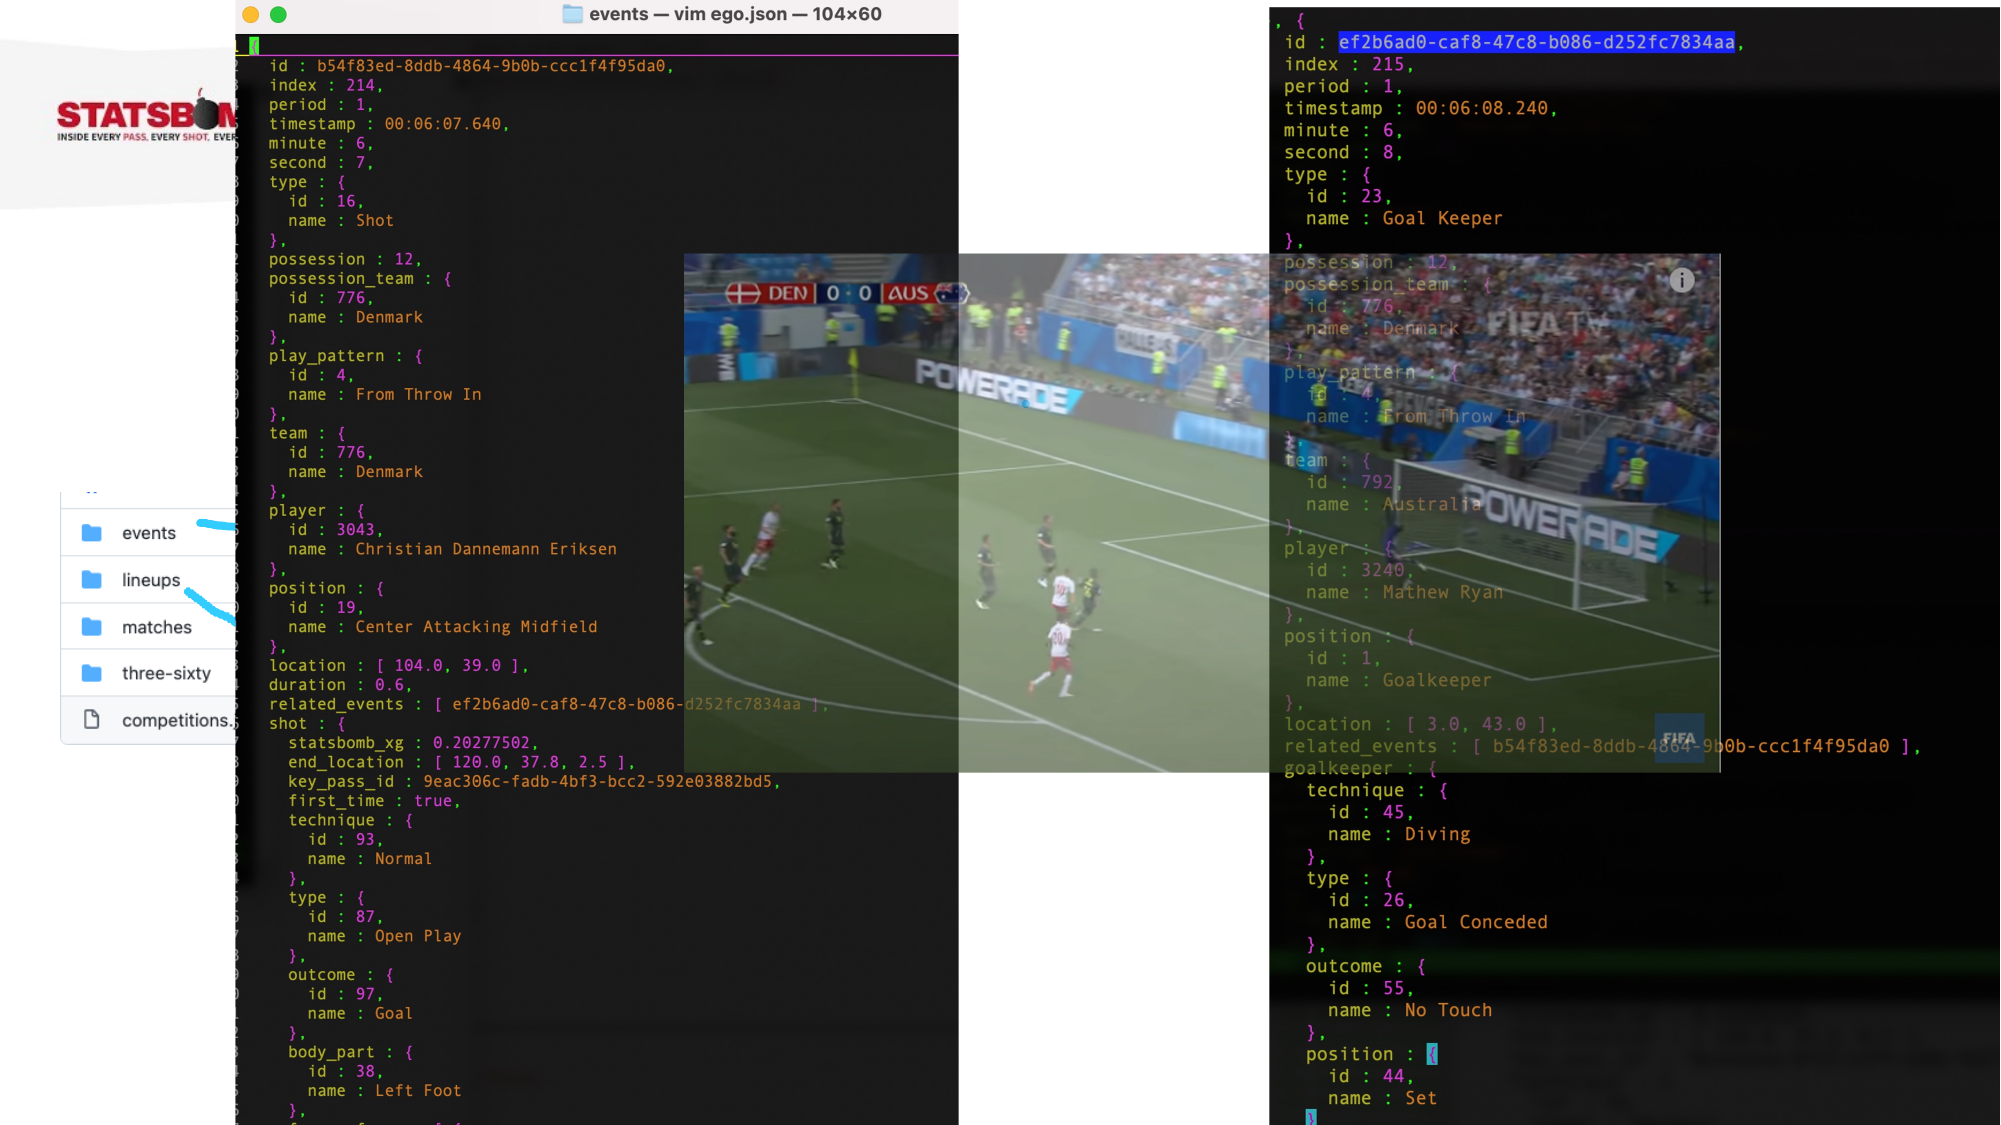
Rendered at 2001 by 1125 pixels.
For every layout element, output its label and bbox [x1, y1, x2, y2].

picture [0, 37, 183, 220]
picture [60, 492, 183, 746]
text_box [183, 0, 2000, 1125]
